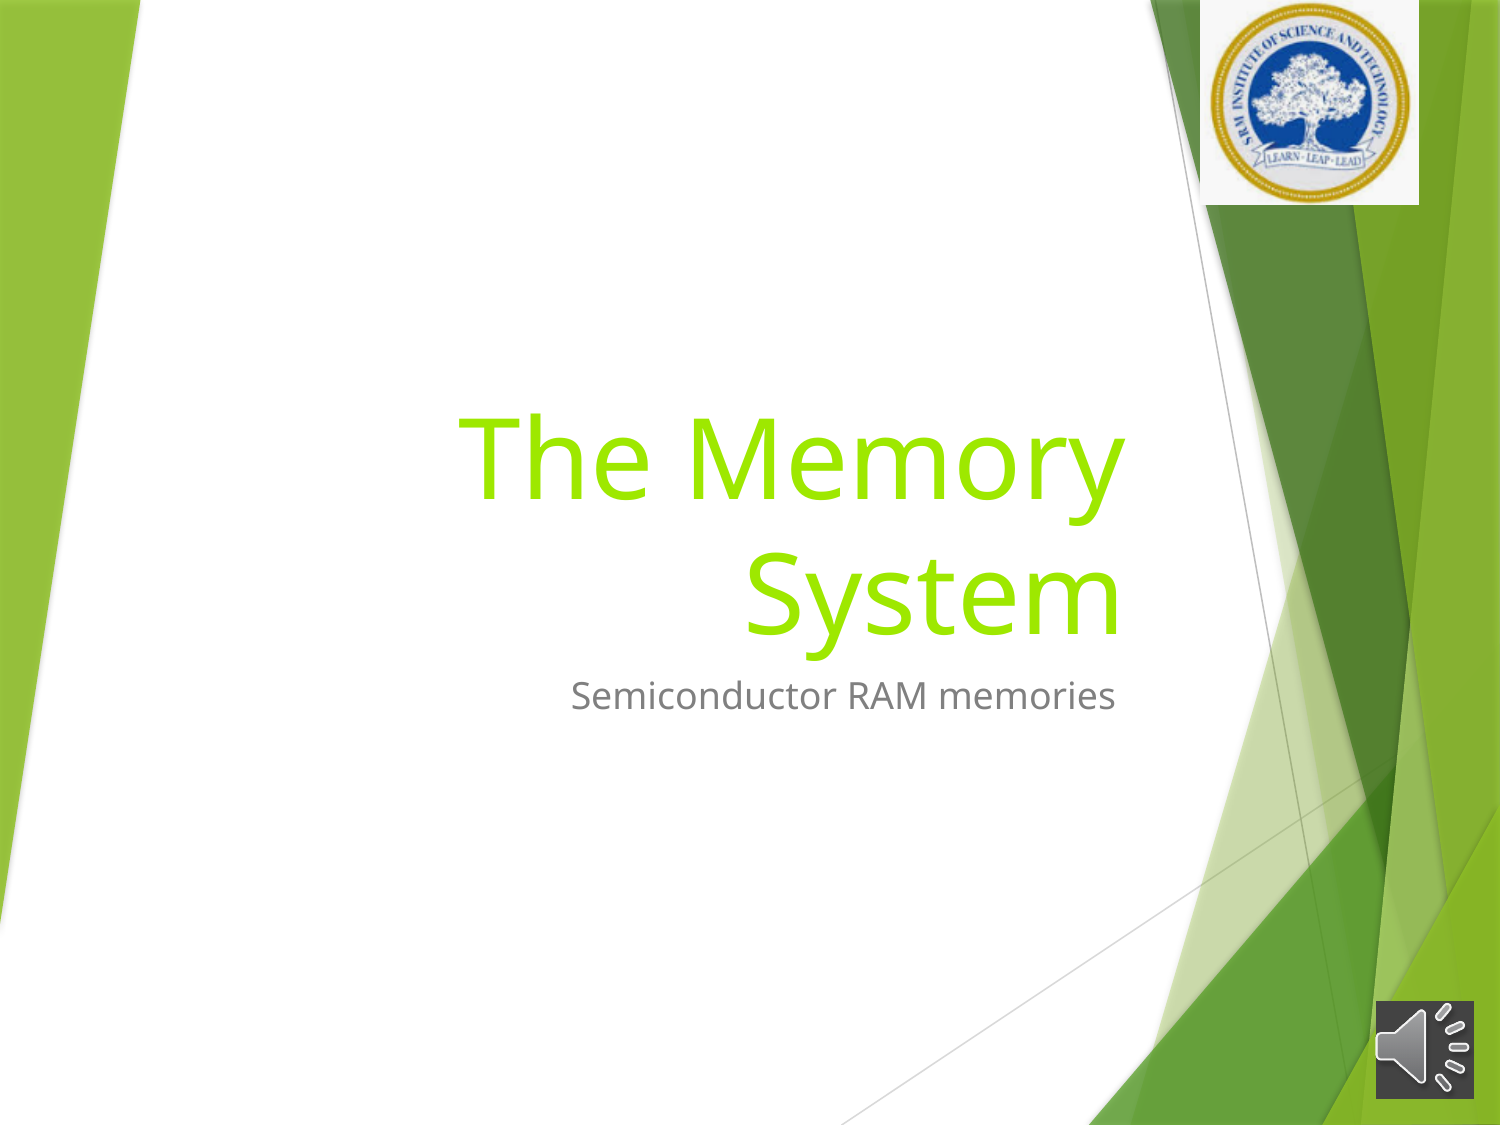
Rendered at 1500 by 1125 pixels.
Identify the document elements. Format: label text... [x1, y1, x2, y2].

subtitle Semiconductor RAM memories [185, 664, 1142, 845]
picture [1199, 0, 1420, 206]
title The Memory System [185, 394, 1142, 664]
picture [1374, 999, 1476, 1101]
